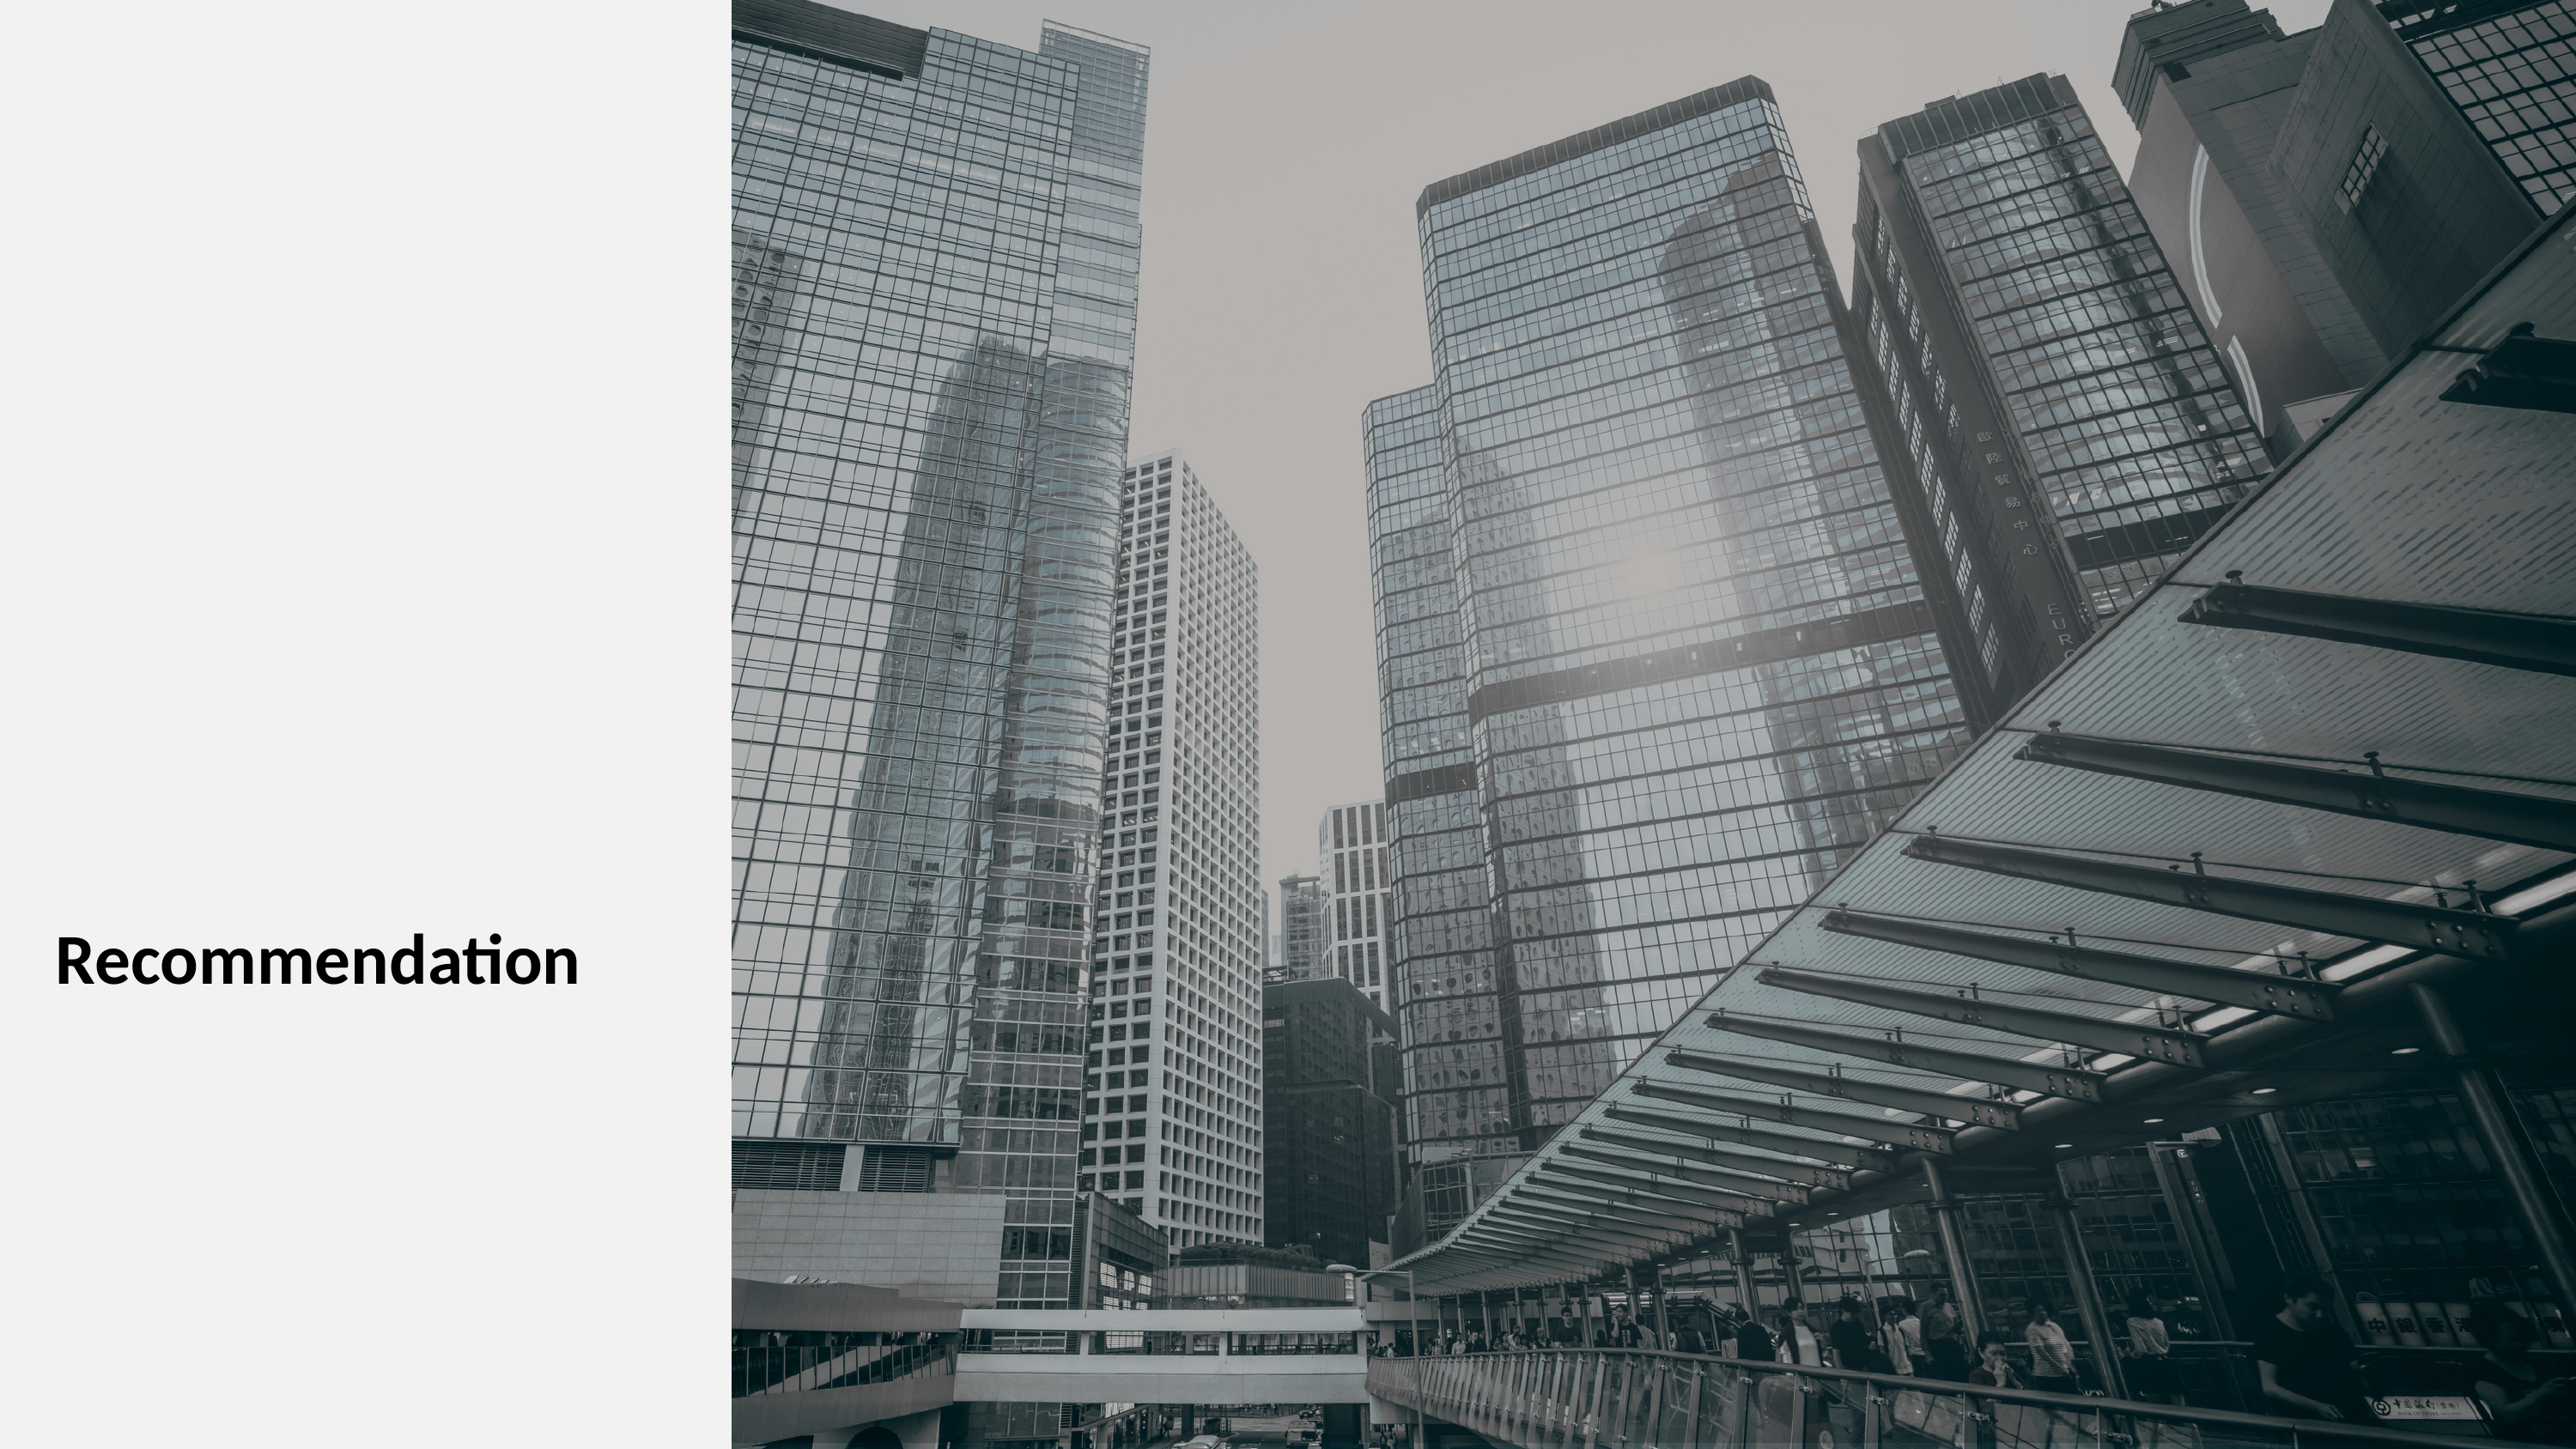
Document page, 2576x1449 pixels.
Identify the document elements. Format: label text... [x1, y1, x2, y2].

text_box [0, 0, 732, 1449]
text_box Recommendation [43, 906, 730, 1005]
text_box [732, 1445, 2576, 1449]
text_box [732, 0, 2576, 1445]
